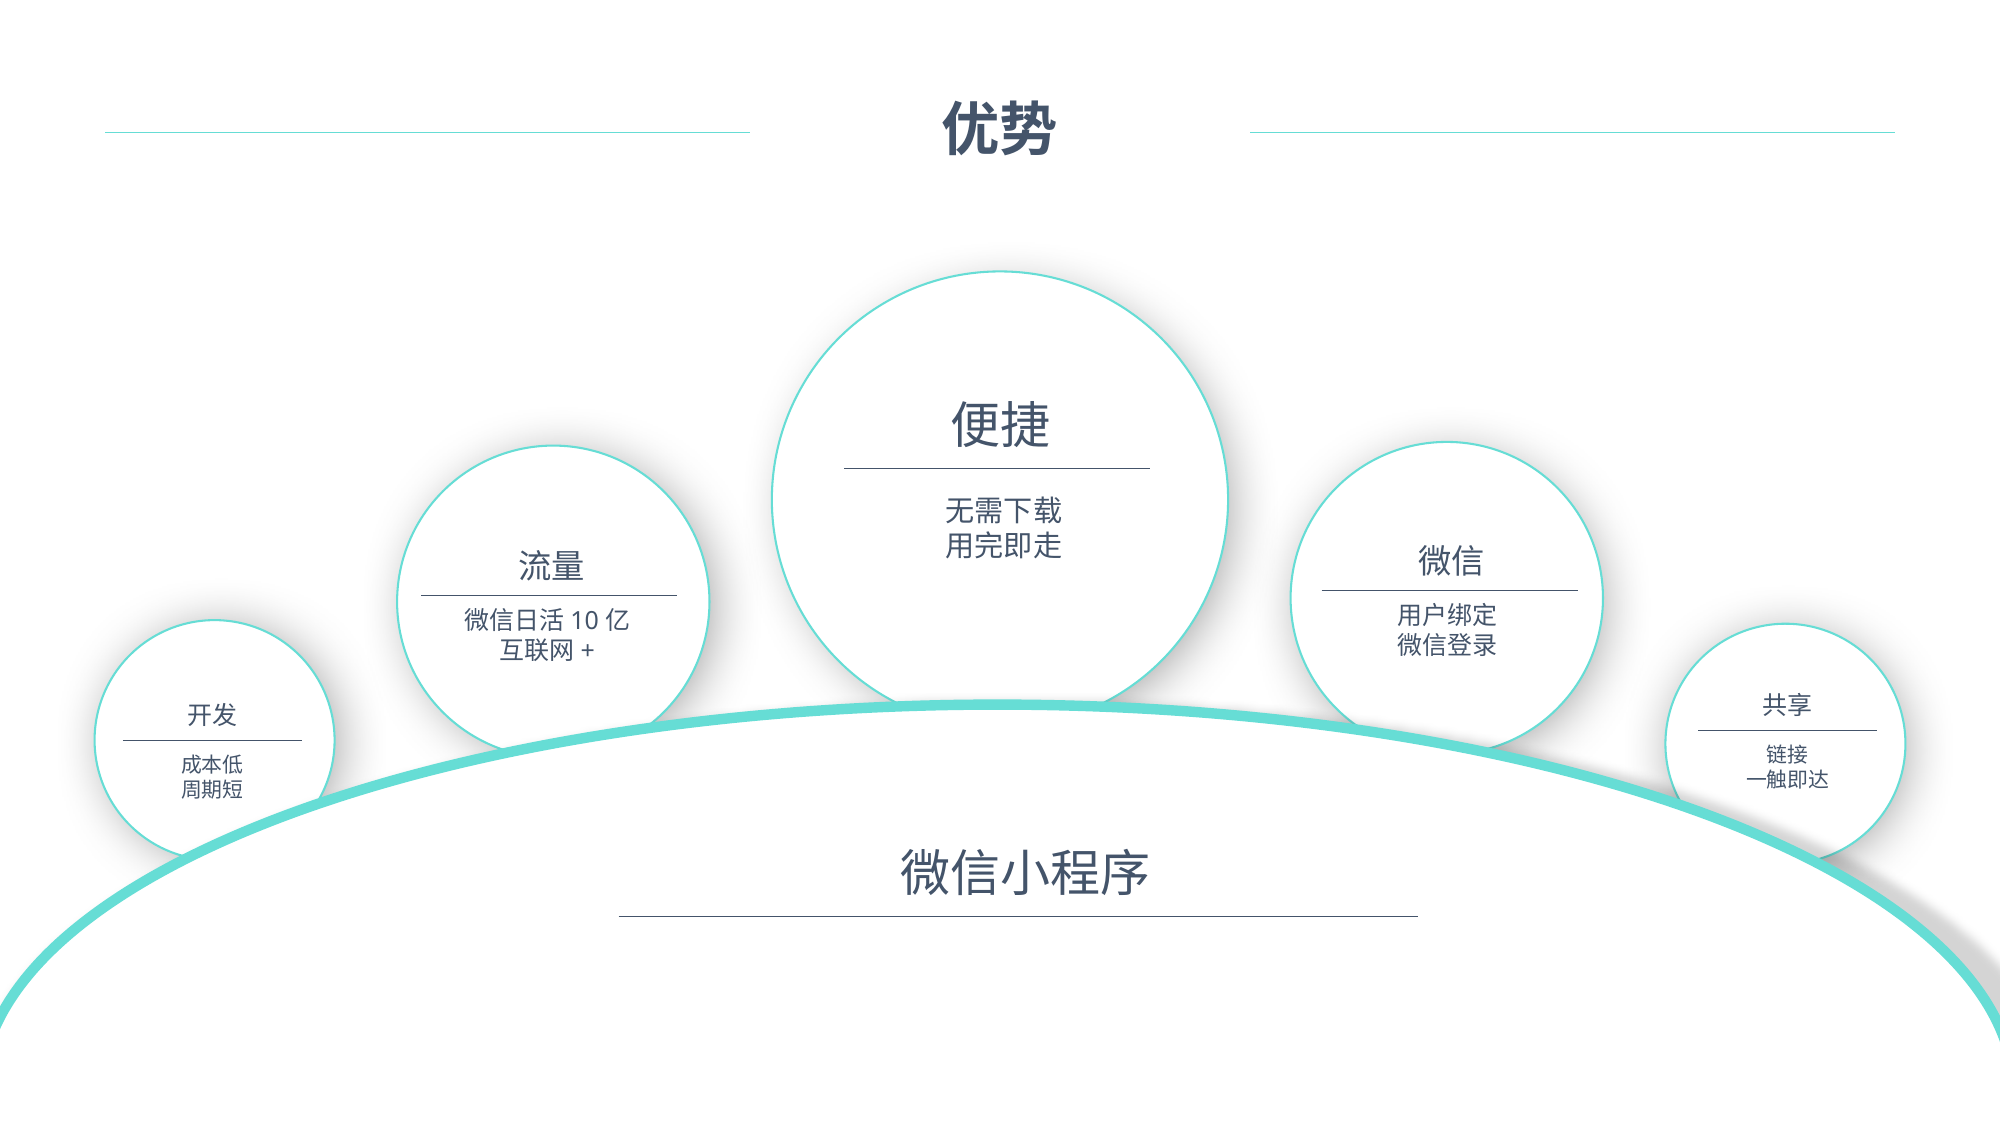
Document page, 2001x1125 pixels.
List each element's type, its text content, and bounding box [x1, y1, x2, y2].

text_box 流量 [409, 537, 694, 593]
text_box [1289, 440, 1605, 745]
text_box 成本低 周期短 [117, 744, 307, 809]
text_box 微信 [1309, 532, 1594, 588]
text_box 用户绑定 微信登录 [1312, 592, 1583, 667]
text_box [396, 444, 711, 752]
text_box [770, 270, 1230, 703]
list 优势 [750, 84, 1250, 171]
text_box [0, 703, 2000, 1125]
text_box 微信日活10亿 互联网+ [411, 597, 683, 672]
text_box [93, 619, 336, 858]
text_box 链接 一触即达 [1693, 734, 1882, 800]
text_box 共享 [1688, 682, 1887, 727]
text_box [1664, 622, 1907, 852]
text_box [557, 808, 1443, 1009]
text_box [582, 833, 1468, 917]
text_box 开发 [113, 691, 312, 737]
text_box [812, 385, 1196, 571]
